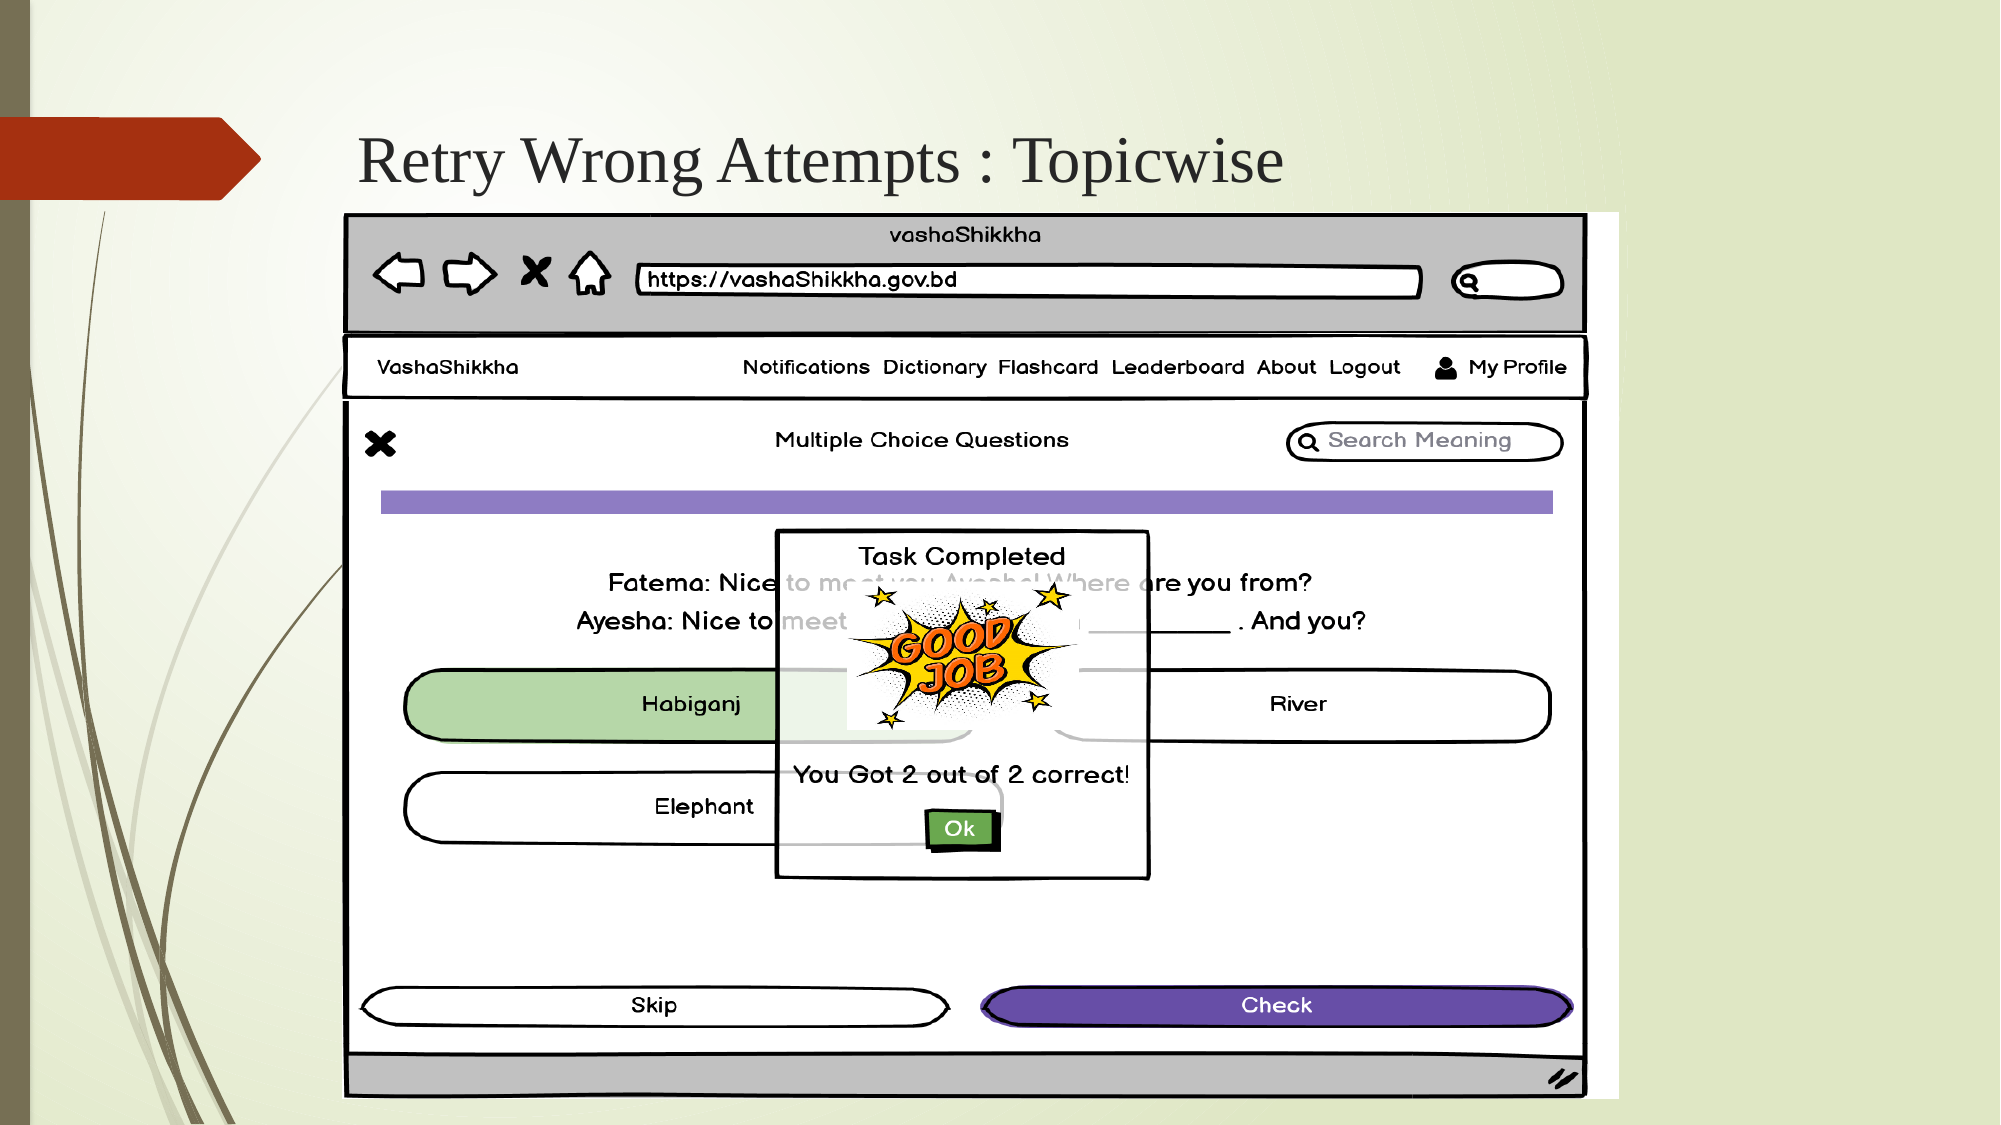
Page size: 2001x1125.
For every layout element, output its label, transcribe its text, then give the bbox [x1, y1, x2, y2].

title Retry Wrong Attempts : Topicwise [342, 108, 1805, 225]
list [342, 212, 1619, 1099]
